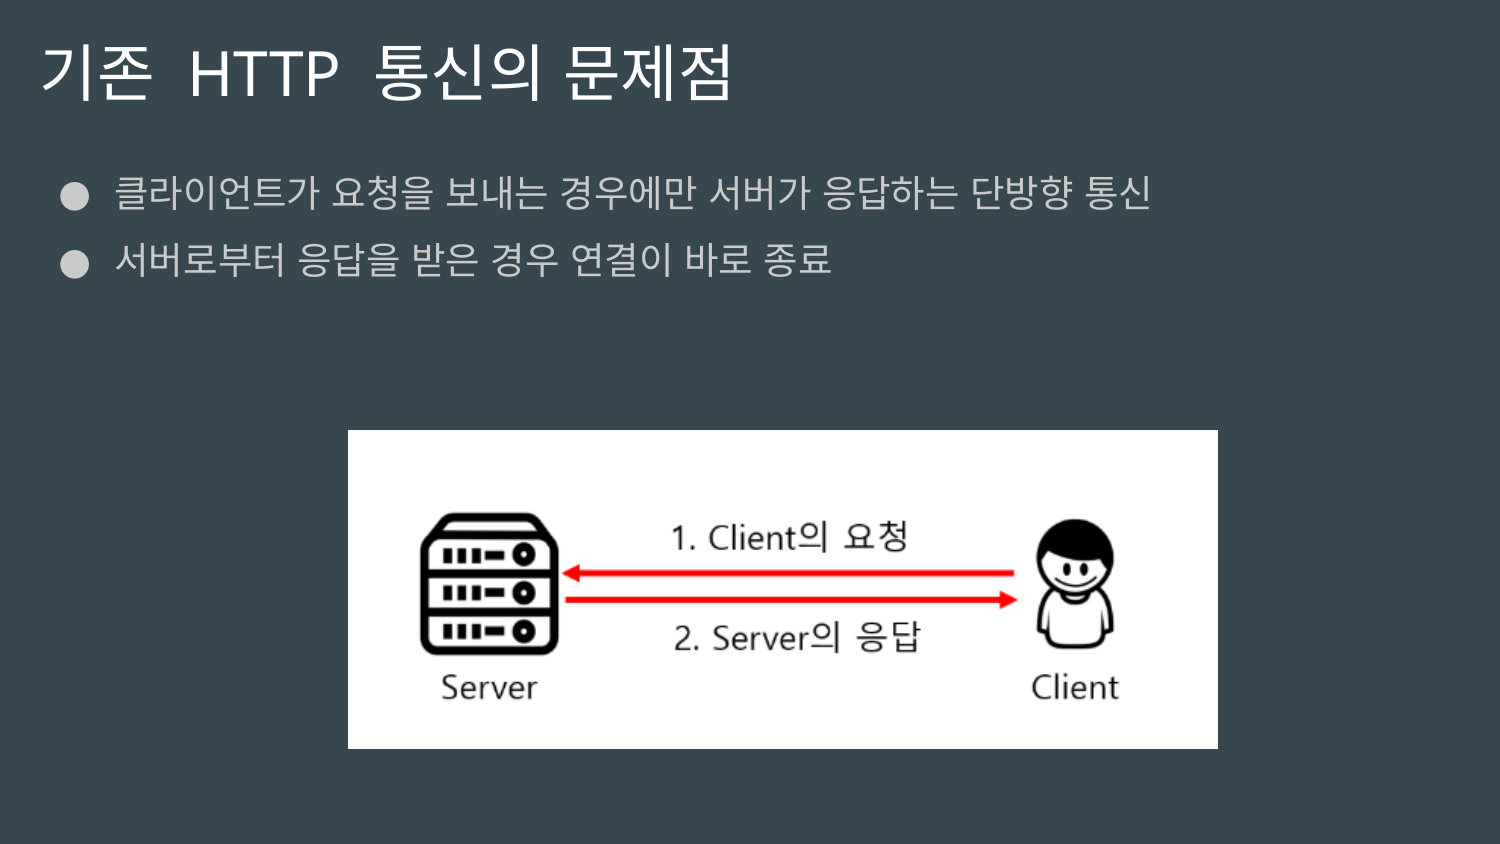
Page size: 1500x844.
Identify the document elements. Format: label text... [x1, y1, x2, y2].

list 클라이언트가 요청을 보내는 경우에만 서버가 응답하는 단방향 통신 서버로부터 응답을 받은 경우 연결이 바로 종료 [24, 132, 1423, 383]
title 기존 HTTP 통신의 문제점 [24, 18, 1423, 113]
picture [347, 430, 1218, 750]
